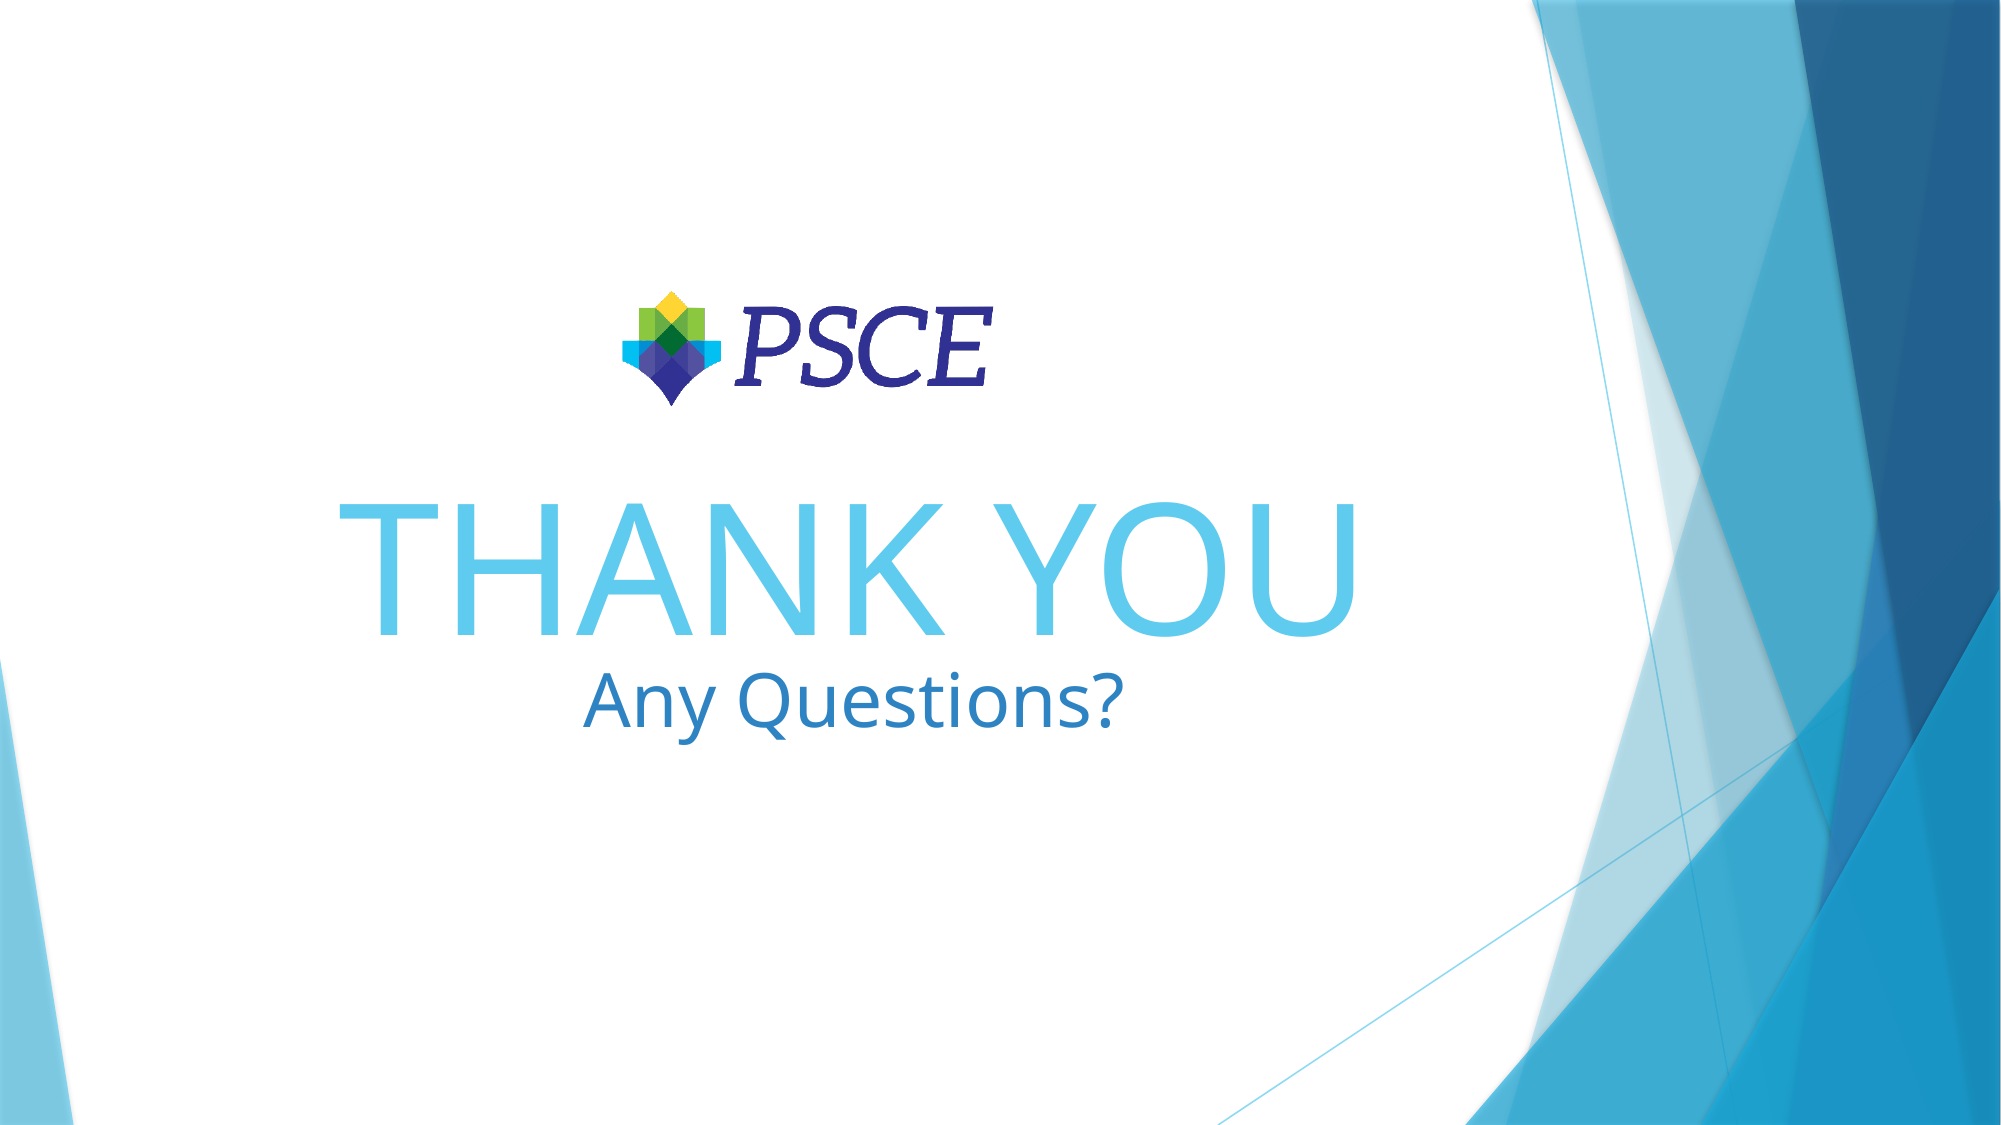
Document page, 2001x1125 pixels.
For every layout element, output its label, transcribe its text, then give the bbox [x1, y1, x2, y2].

text_box Any Questions? [149, 645, 1560, 752]
title THANK YOU [149, 444, 1560, 645]
picture [613, 283, 1001, 414]
